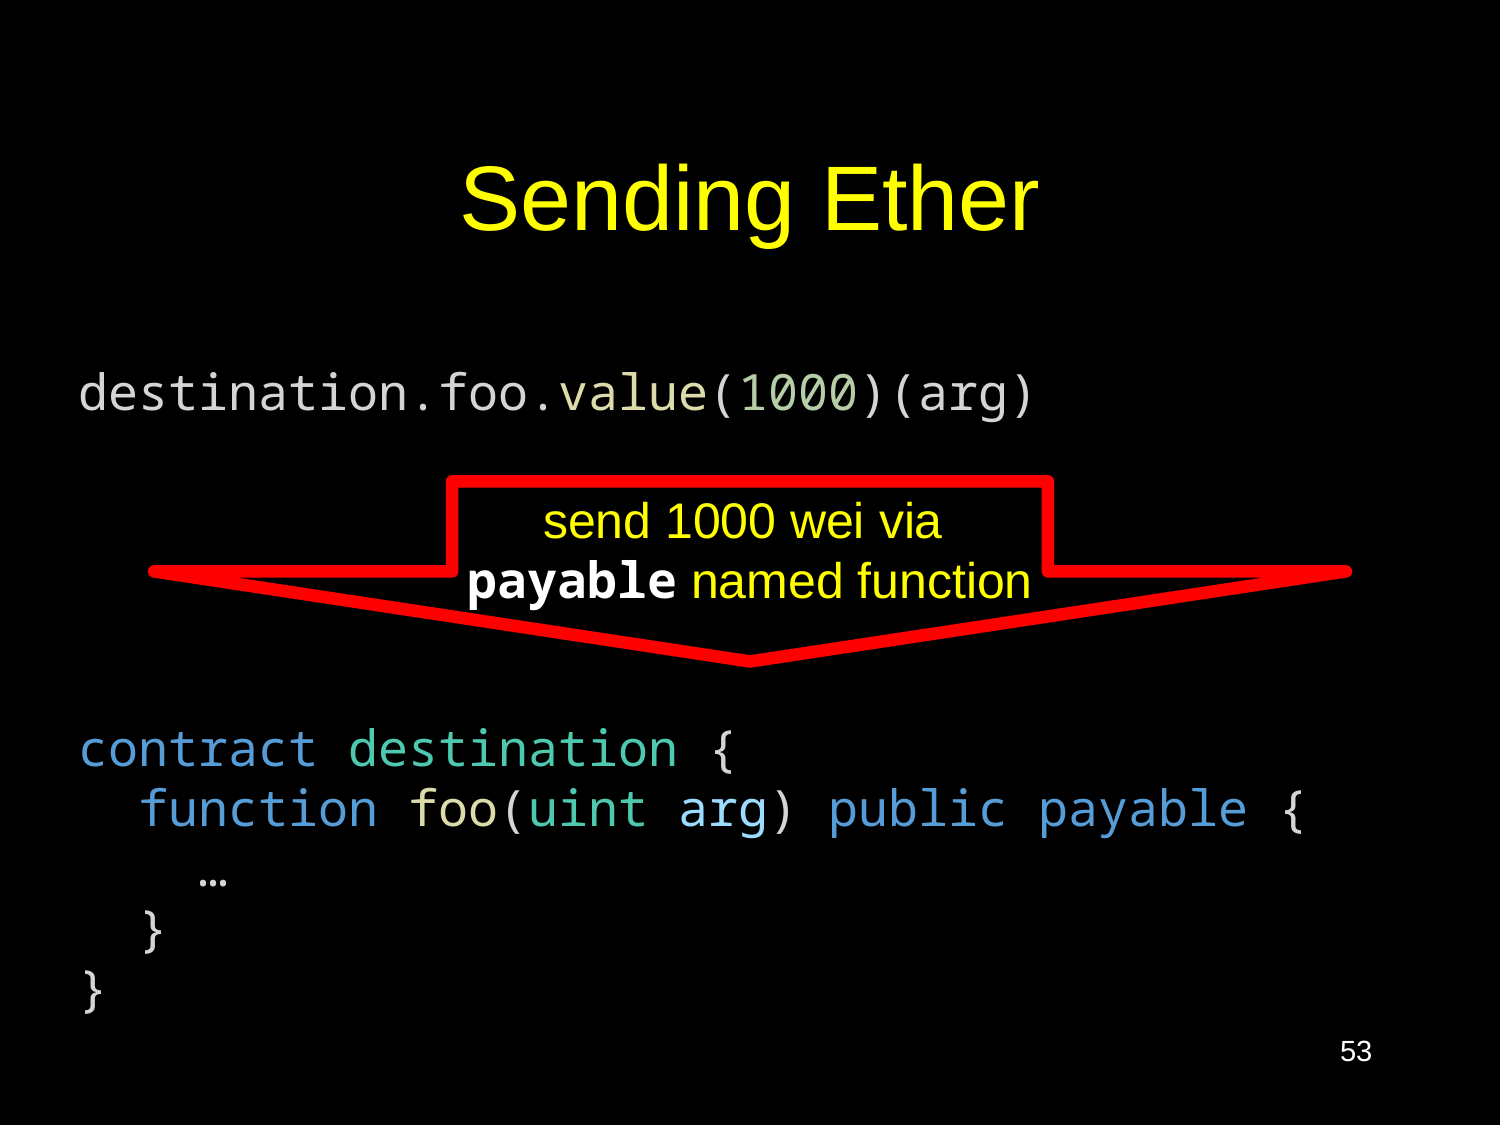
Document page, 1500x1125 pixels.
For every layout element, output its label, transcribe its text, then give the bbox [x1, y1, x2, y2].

title Sending Ether [112, 99, 1388, 288]
slide_number 53 [1074, 1024, 1388, 1101]
text_box destination.foo.value(1000)(arg) [63, 352, 1437, 428]
text_box contract destination { function foo(uint arg) public payable { … } } [63, 708, 1437, 1024]
text_box send 1000 wei via payable named function [154, 481, 1346, 662]
